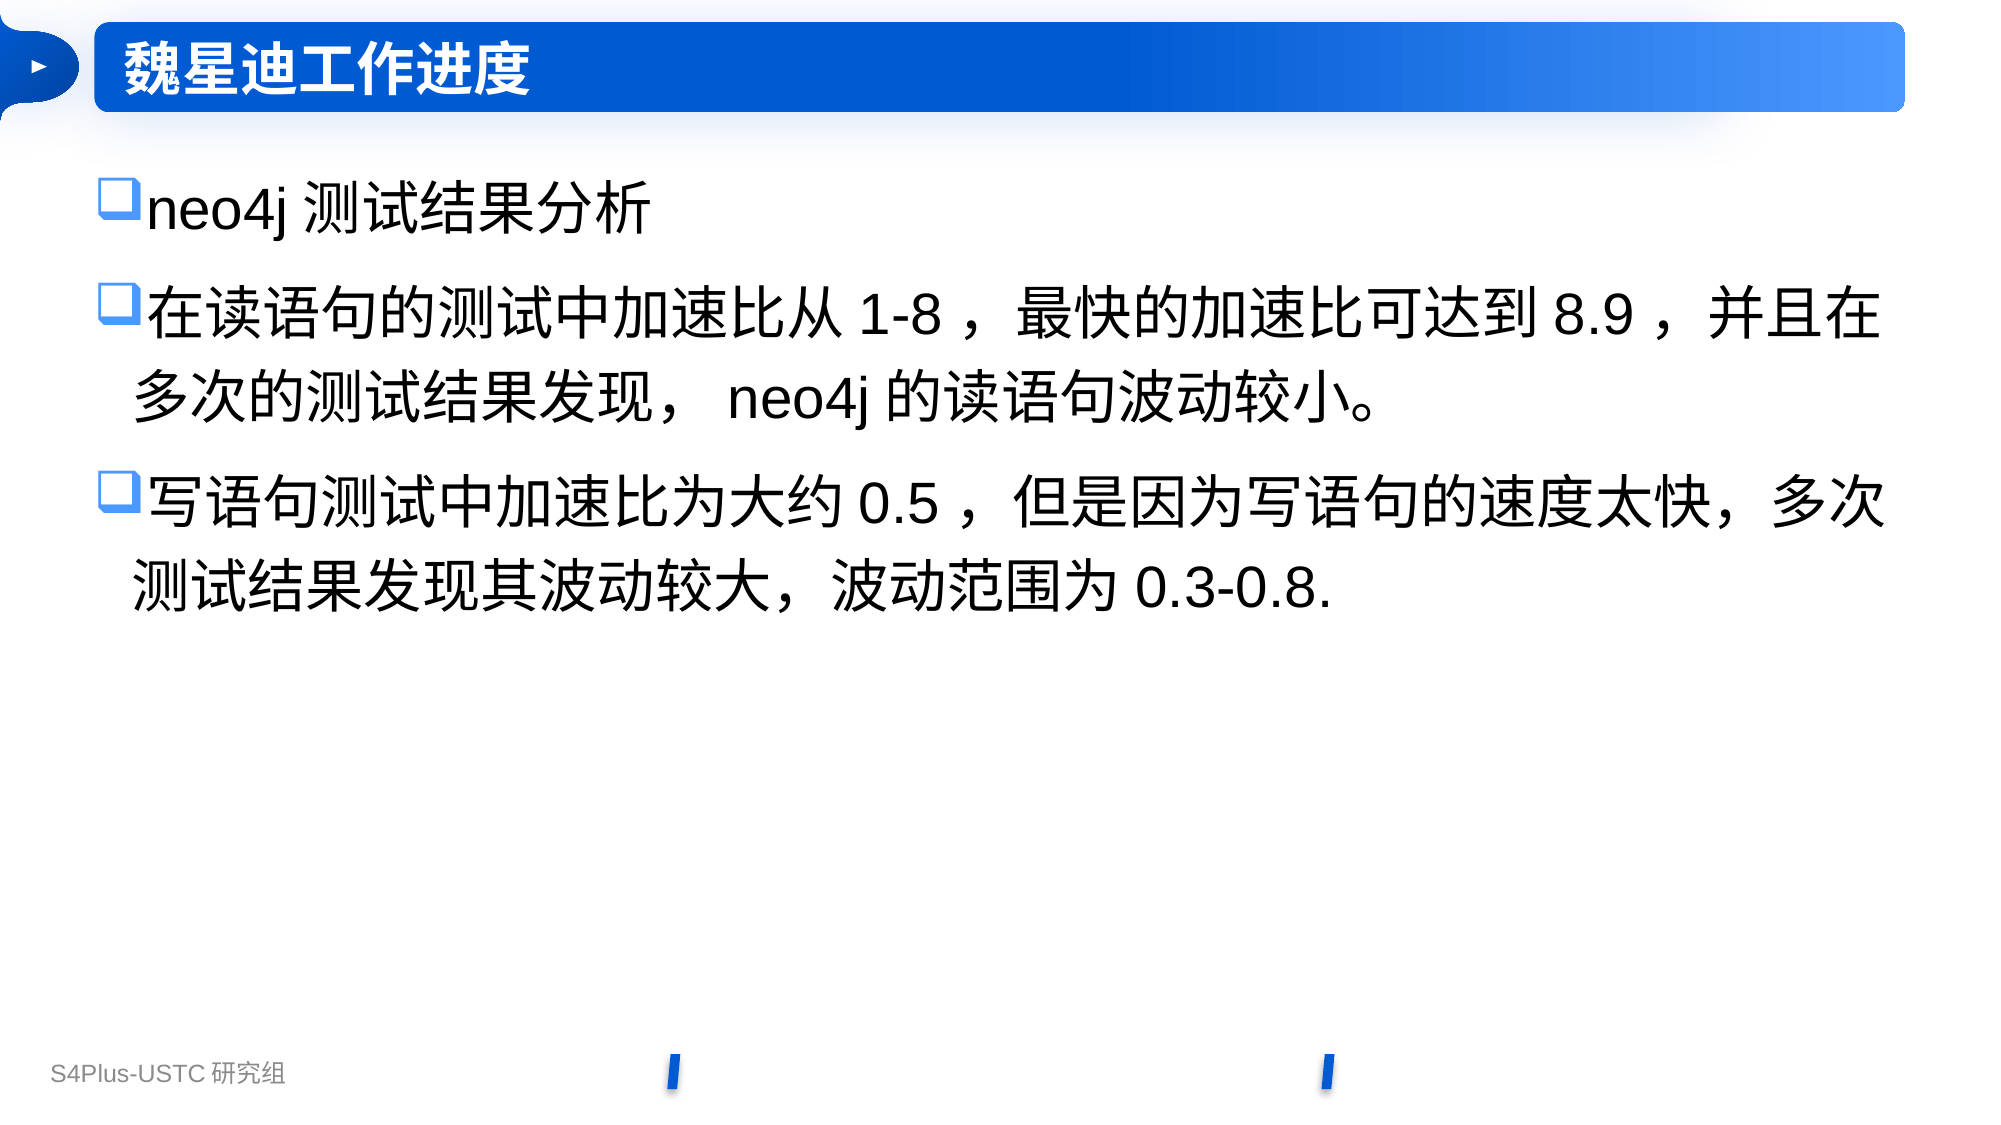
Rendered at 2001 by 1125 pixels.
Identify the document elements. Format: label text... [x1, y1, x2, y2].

list 魏星迪工作进度 [94, 31, 1906, 104]
list neo4j测试结果分析 在读语句的测试中加速比从1-8，最快的加速比可达到8.9，并且在多次的测试结果发现，neo4j的读语句波动较小。 写语句测试中加速比为大约0.5，但是因为写语句的速度太快，多次测试结果发现其波动较大，波动范围为0.3-0.8. [78, 149, 1906, 1043]
